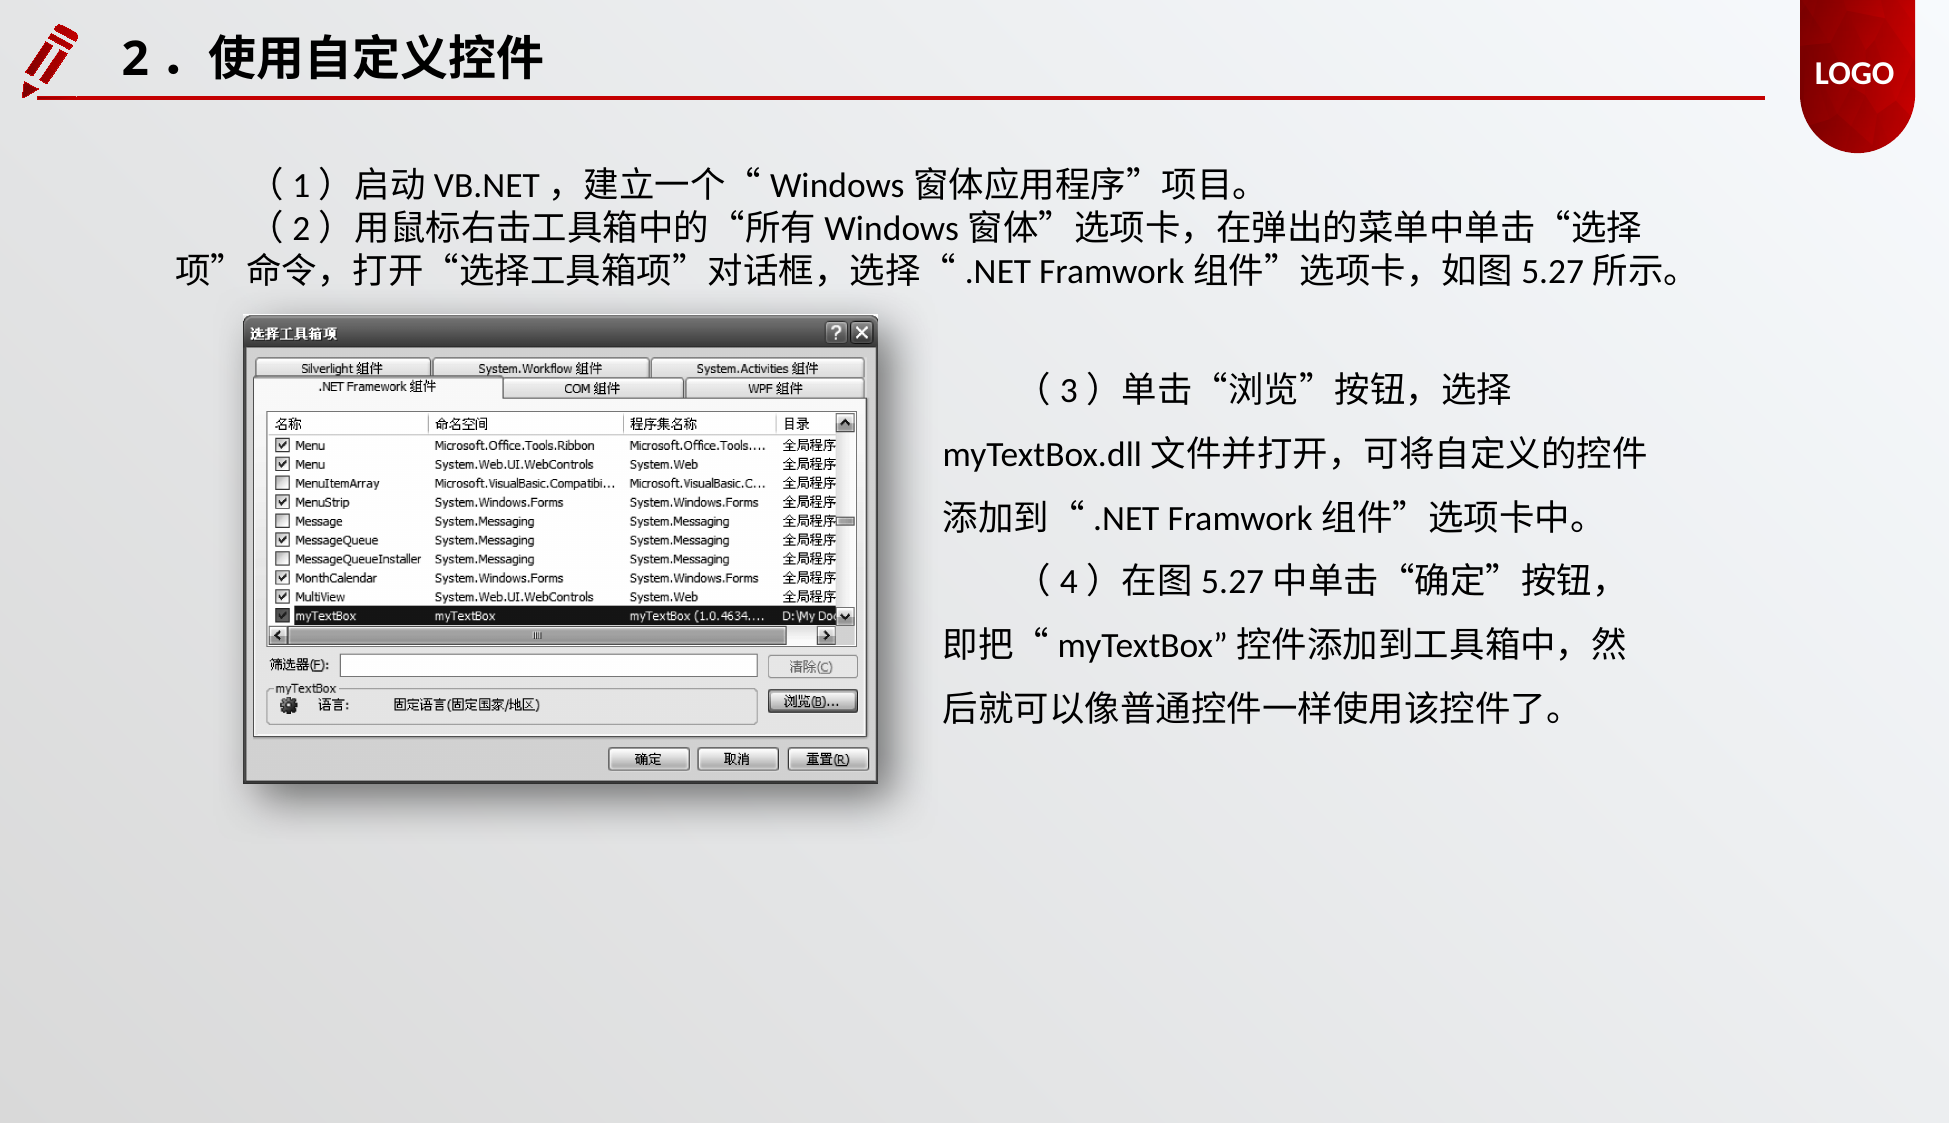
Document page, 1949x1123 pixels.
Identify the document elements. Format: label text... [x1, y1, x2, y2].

picture [26, 42, 52, 75]
picture [22, 82, 37, 97]
picture [243, 314, 878, 784]
picture [1800, 0, 1916, 154]
picture [54, 24, 78, 41]
text_box 2．使用自定义控件 [101, 17, 764, 95]
text_box （1）启动VB.NET，建立一个“Windows窗体应用程序”项目。 （2）用鼠标右击工具箱中的“所有Windows窗体”选项卡，在弹出的菜单中单击“选择项”命令，打开“选择工具箱项”对话框，选择“.NET Framwork组件”选项卡，如图5.27所示。 [160, 155, 1696, 298]
picture [40, 50, 67, 83]
picture [48, 33, 73, 49]
text_box （3）单击“浏览”按钮，选择myTextBox.dll文件并打开，可将自定义的控件添加到“.NET Framwork组件”选项卡中。 （4）在图5.27中单击“确定”按钮，即把“myTextBox”控件添加到工具箱中，然后就可以像普通控件一样使用该控件了。 [927, 338, 1664, 736]
